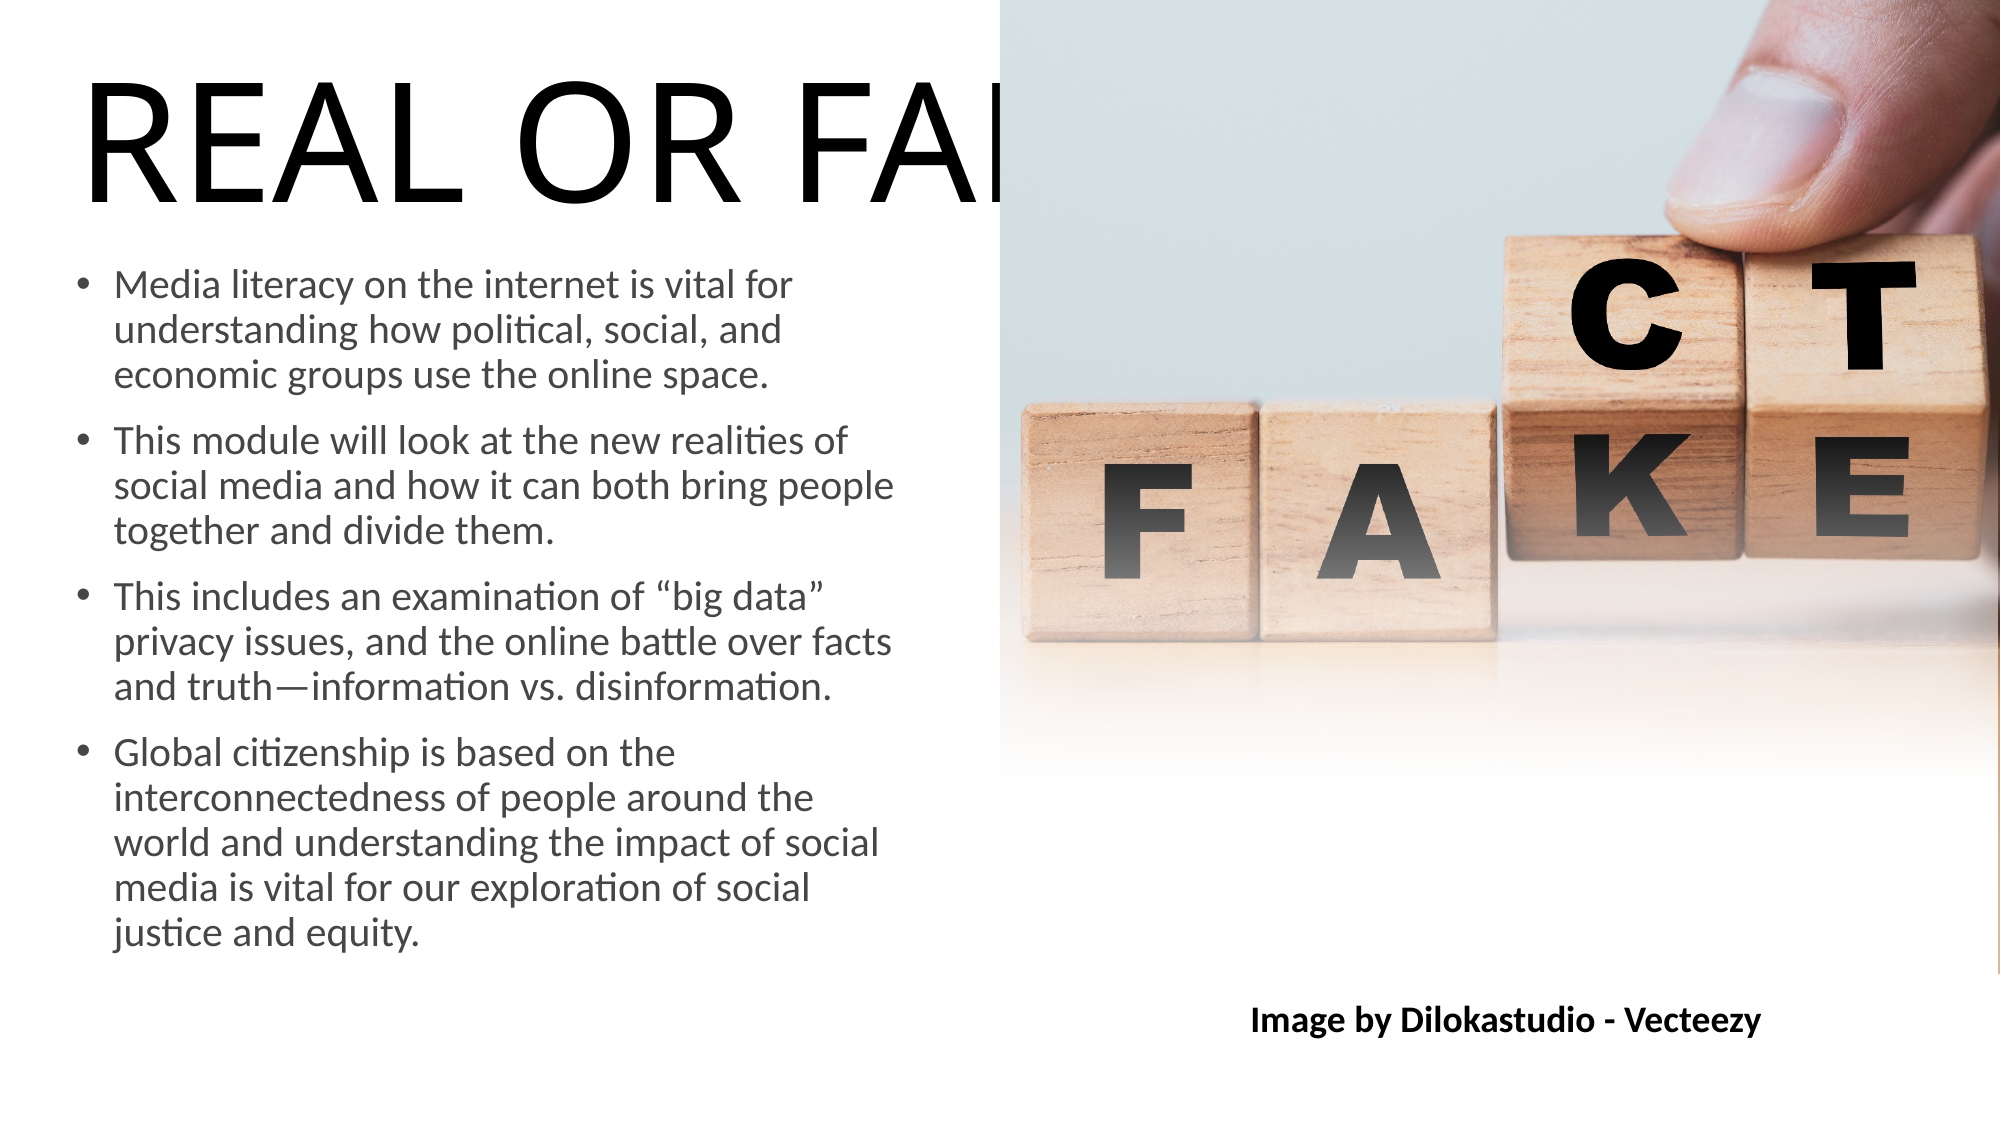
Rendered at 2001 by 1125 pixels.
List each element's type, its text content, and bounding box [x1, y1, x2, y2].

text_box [999, 0, 2000, 1124]
list Media literacy on the internet is vital for understanding how political, social, and economic groups use the online space. This module will look at the new realities of social media and how it can both bring people together and divide them. This includes an examination of “big data” privacy issues, and the online battle over facts and truth—information vs. disinformation. Global citizenship is based on the interconnectedness of people around the world and understanding the impact of social media is vital for our exploration of social justice and equity. [60, 255, 935, 1014]
title REAL OR FAKE? [61, 39, 999, 257]
